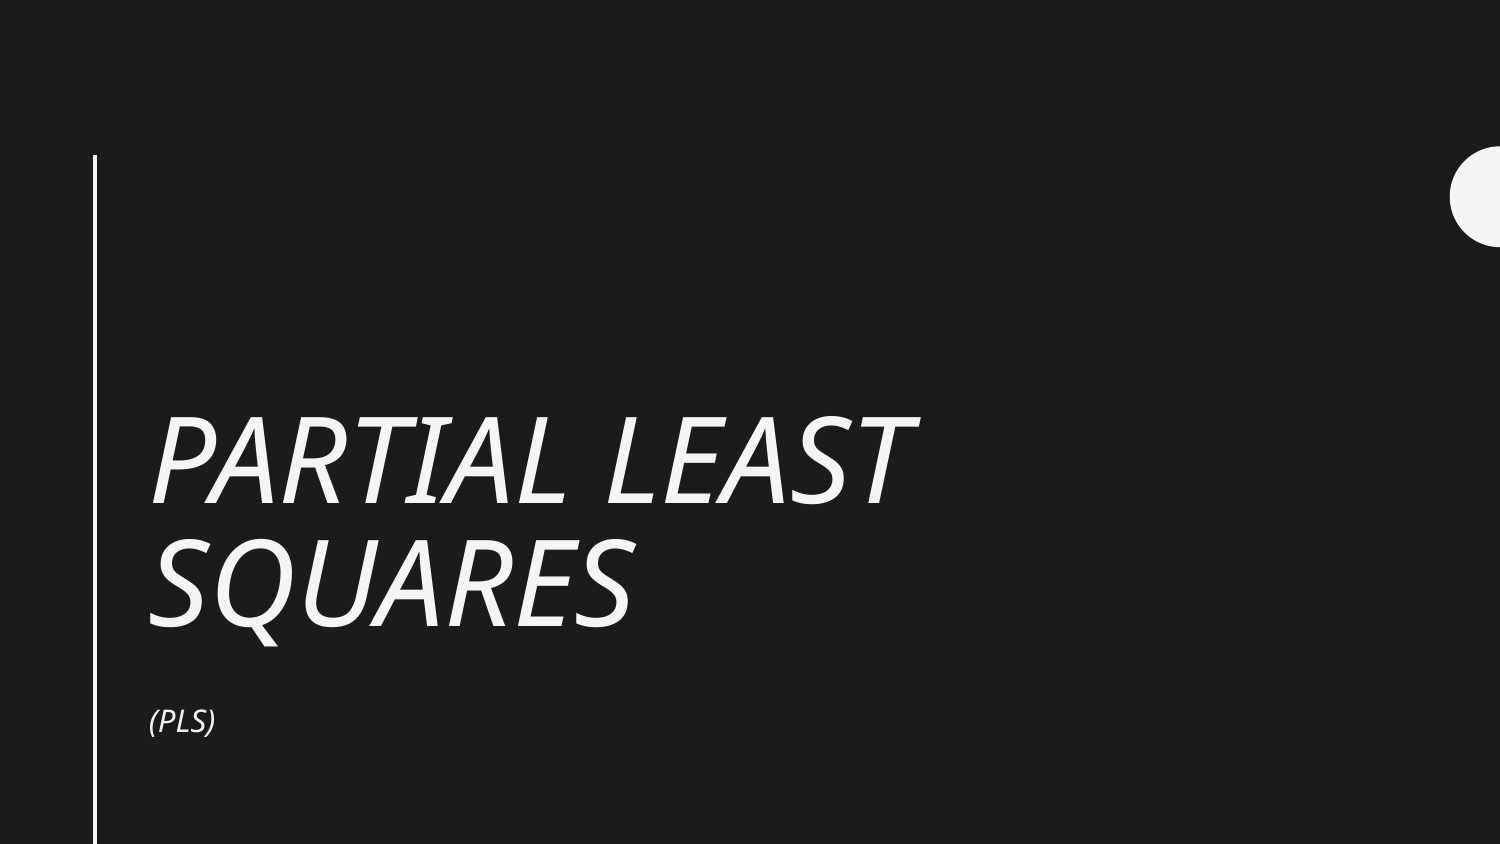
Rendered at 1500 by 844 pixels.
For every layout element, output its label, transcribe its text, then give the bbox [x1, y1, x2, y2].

subtitle (PLS) [133, 681, 1000, 769]
title Partial Least Squares [133, 140, 1000, 666]
